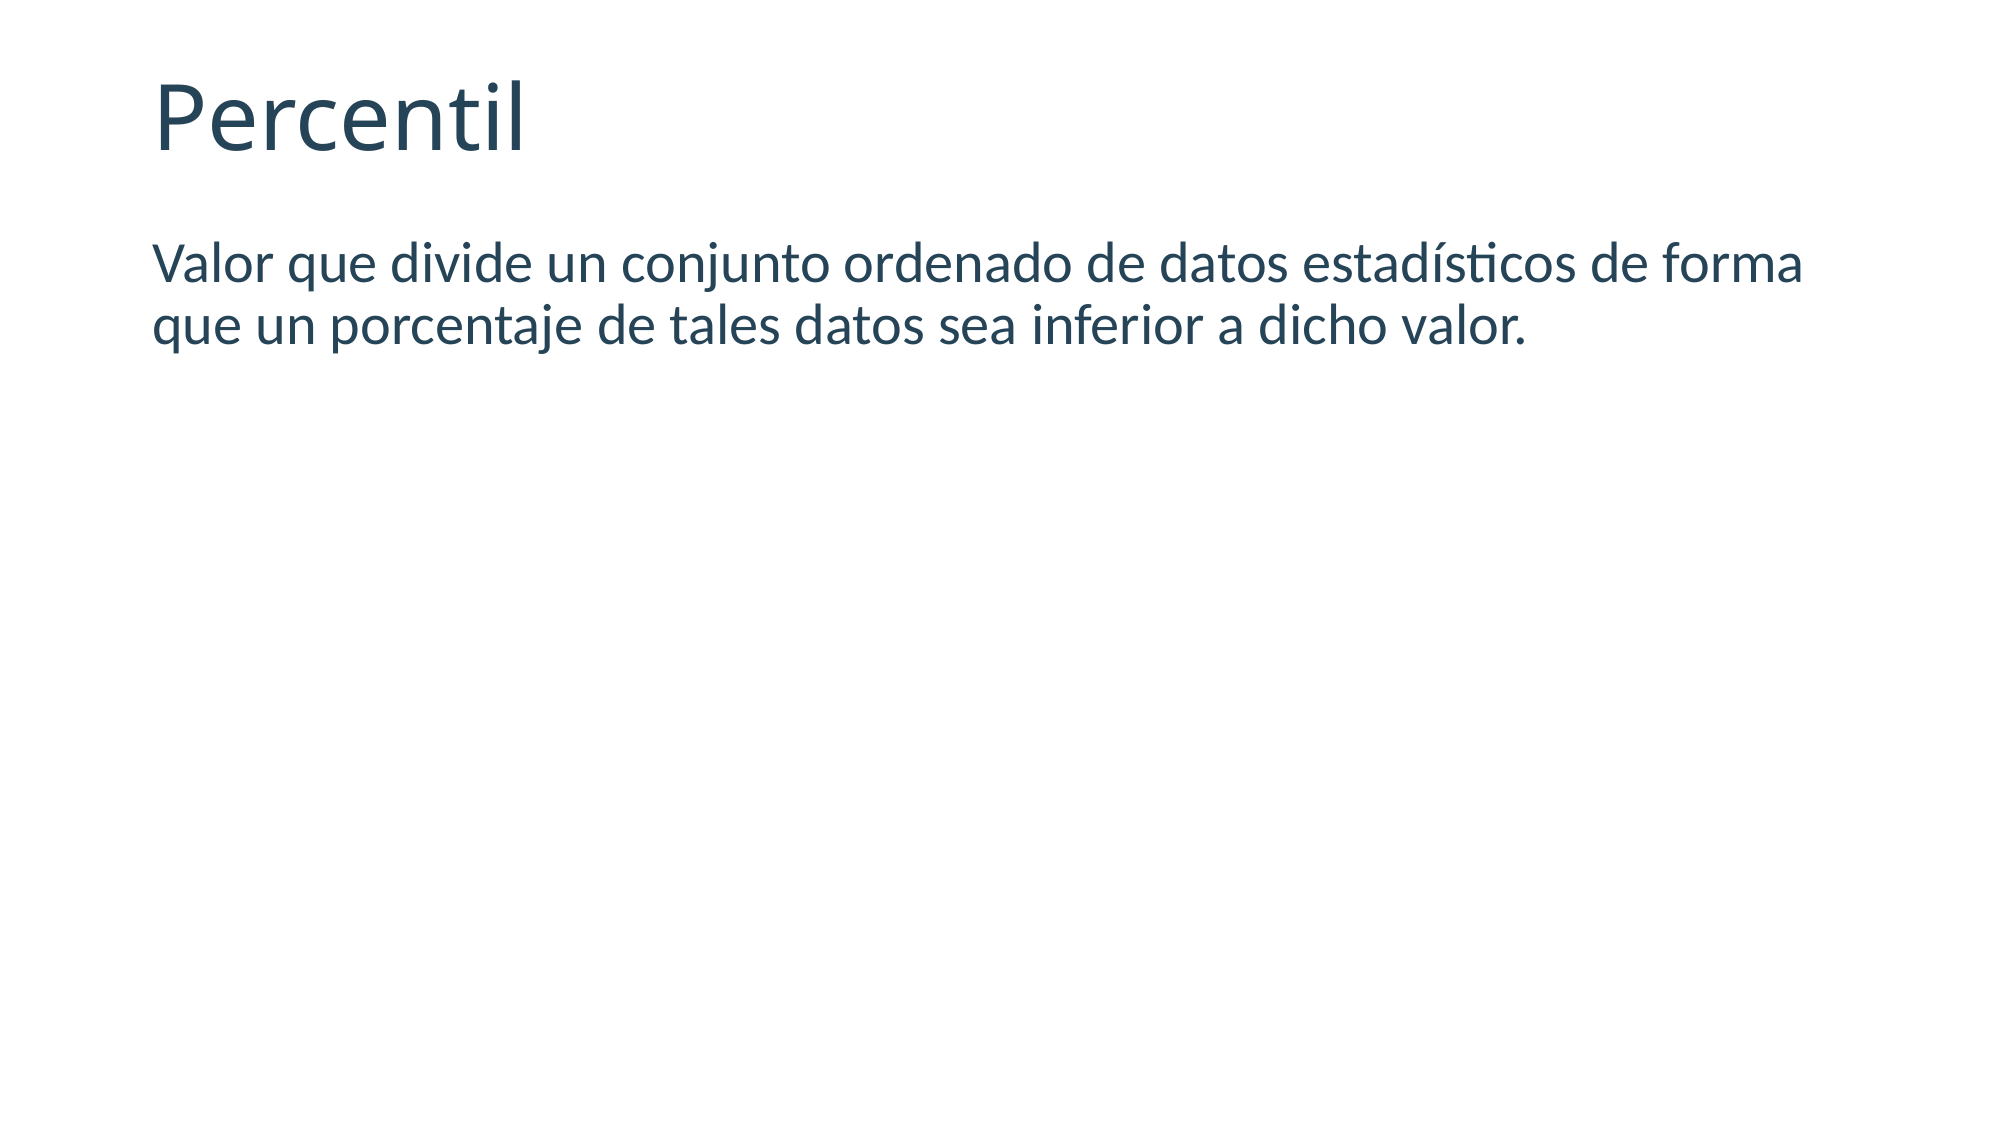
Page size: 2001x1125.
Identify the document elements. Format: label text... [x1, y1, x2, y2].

title Percentil [137, 59, 1863, 182]
list Valor que divide un conjunto ordenado de datos estadísticos de forma que un porcentaje de tales datos sea inferior a dicho valor. [137, 224, 1863, 1014]
